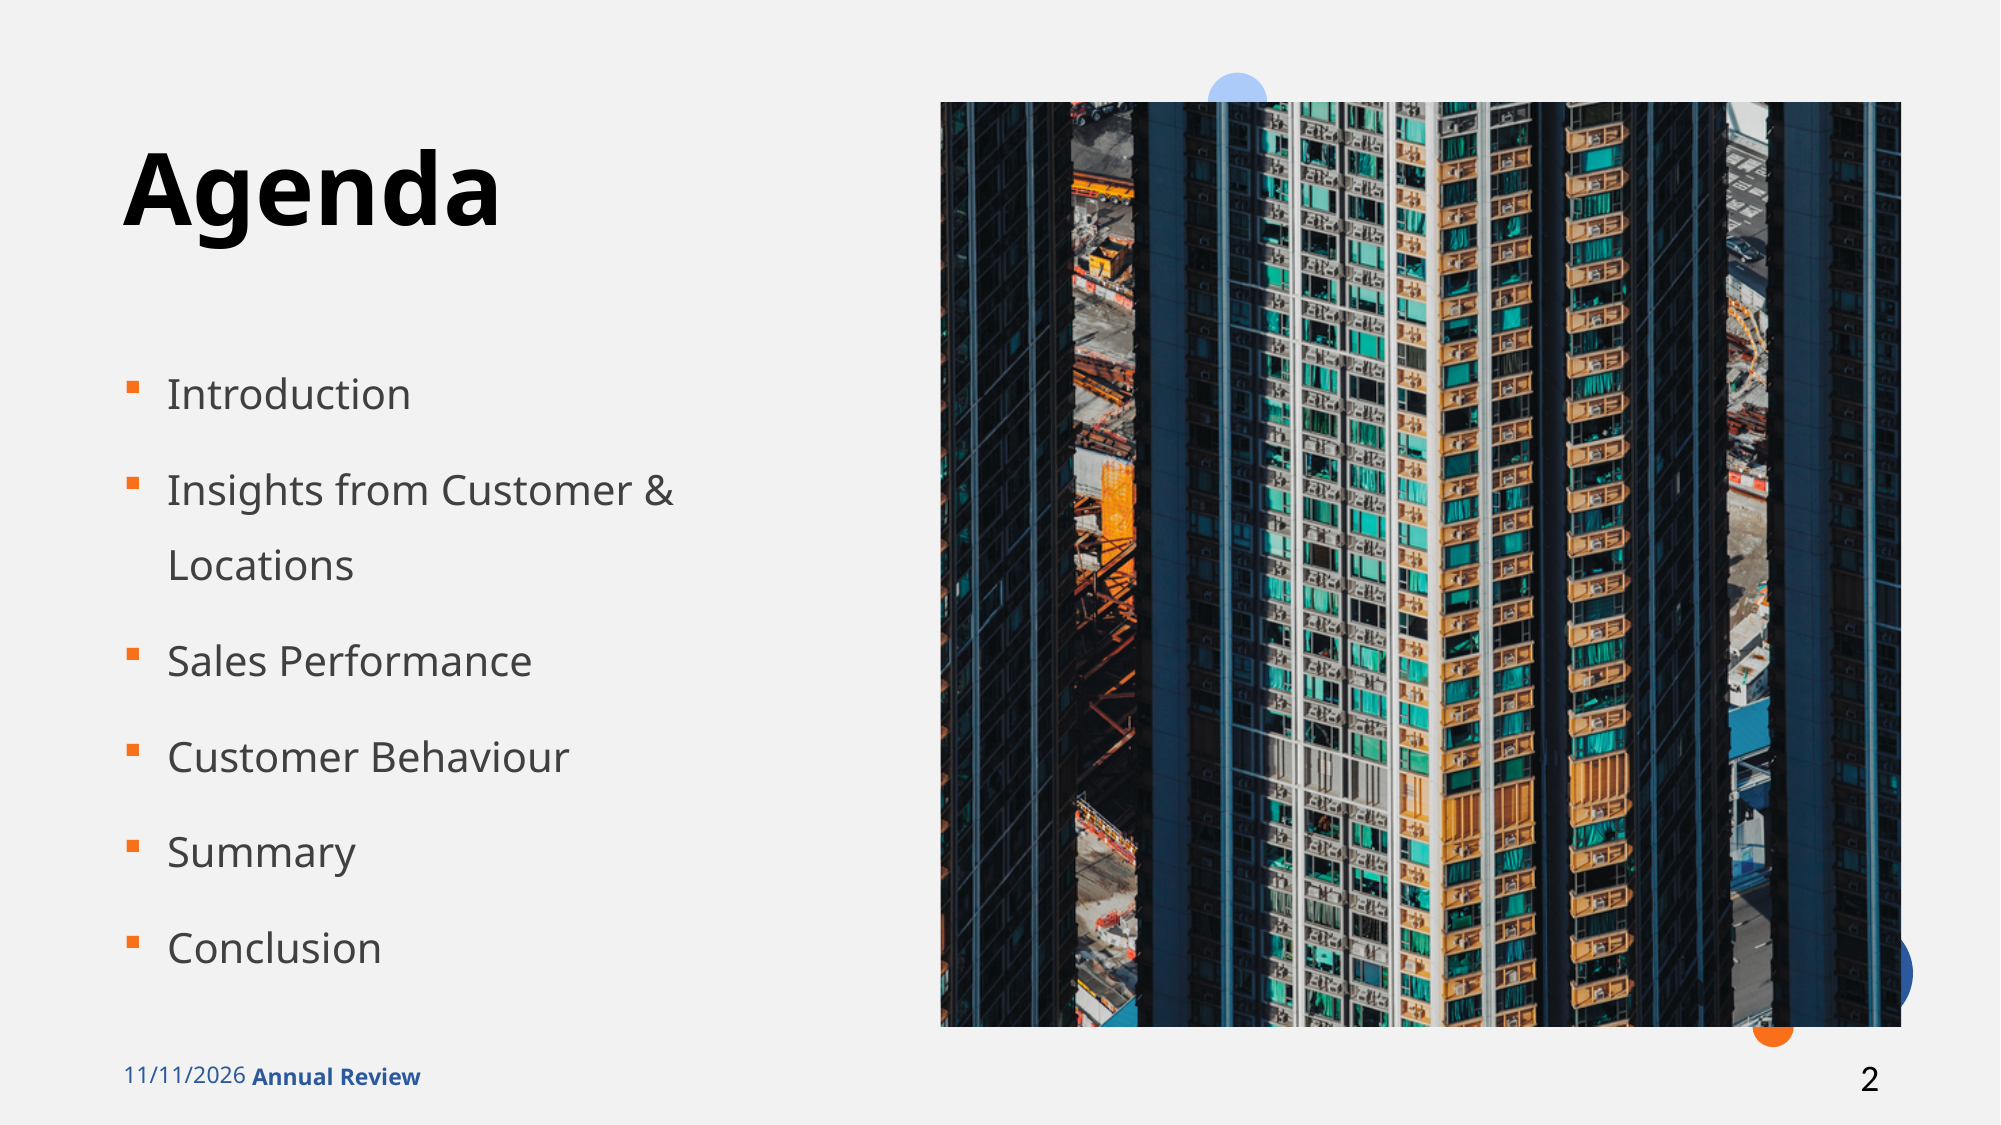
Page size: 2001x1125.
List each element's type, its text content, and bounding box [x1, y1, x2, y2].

picture [940, 102, 1902, 1027]
list Introduction Insights from Customer & Locations Sales Performance Customer Behaviour Summary Conclusion [108, 335, 810, 920]
title Agenda [108, 132, 810, 269]
